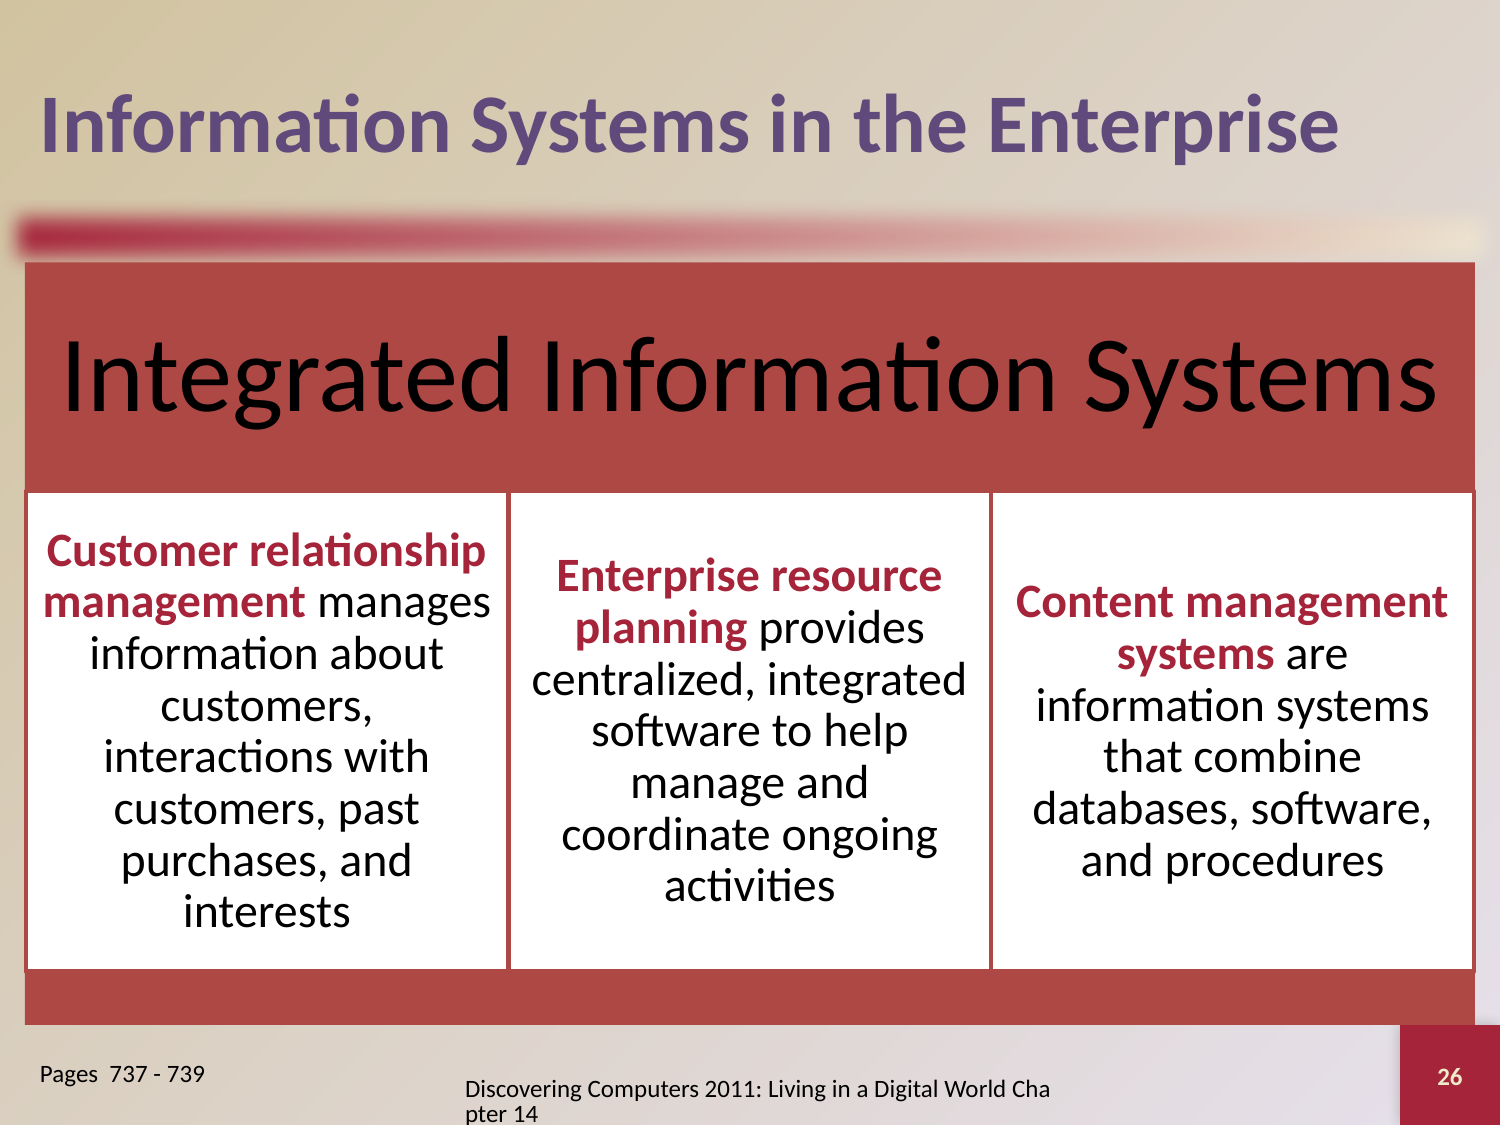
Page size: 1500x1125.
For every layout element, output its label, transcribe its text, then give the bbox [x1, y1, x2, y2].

slide_number 26 [1400, 1025, 1500, 1125]
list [24, 262, 1476, 1026]
list Pages 737 - 739 [24, 1050, 300, 1125]
title Information Systems in the Enterprise [24, 24, 1475, 213]
footer Discovering Computers 2011: Living in a Digital World Chapter 14 [450, 1050, 1075, 1125]
